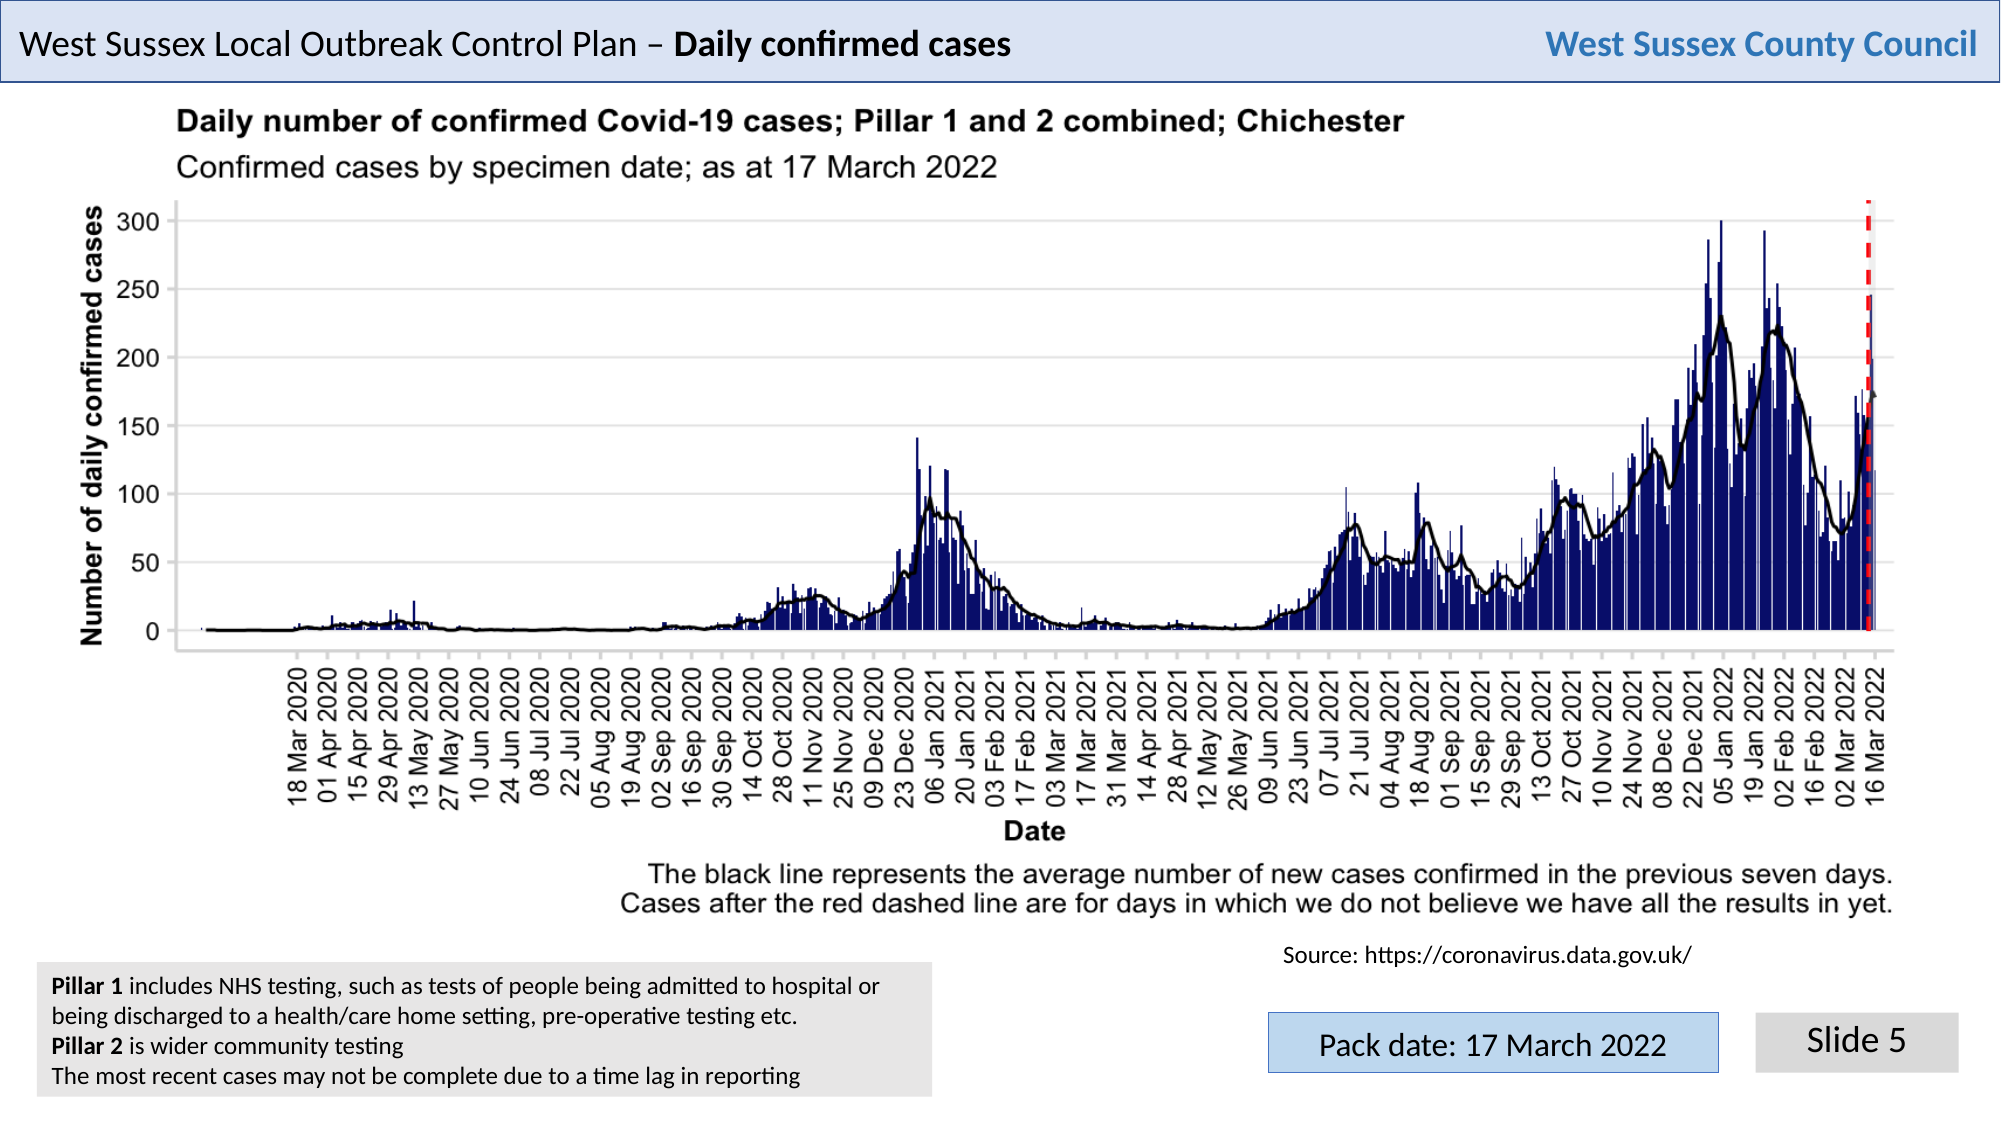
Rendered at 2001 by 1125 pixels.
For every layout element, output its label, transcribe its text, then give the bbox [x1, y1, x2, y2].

list Slide 5 [1755, 1012, 1959, 1073]
picture [63, 91, 1912, 935]
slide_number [1268, 1012, 1719, 1073]
list Source: https://coronavirus.data.gov.uk/ [1268, 935, 1912, 995]
